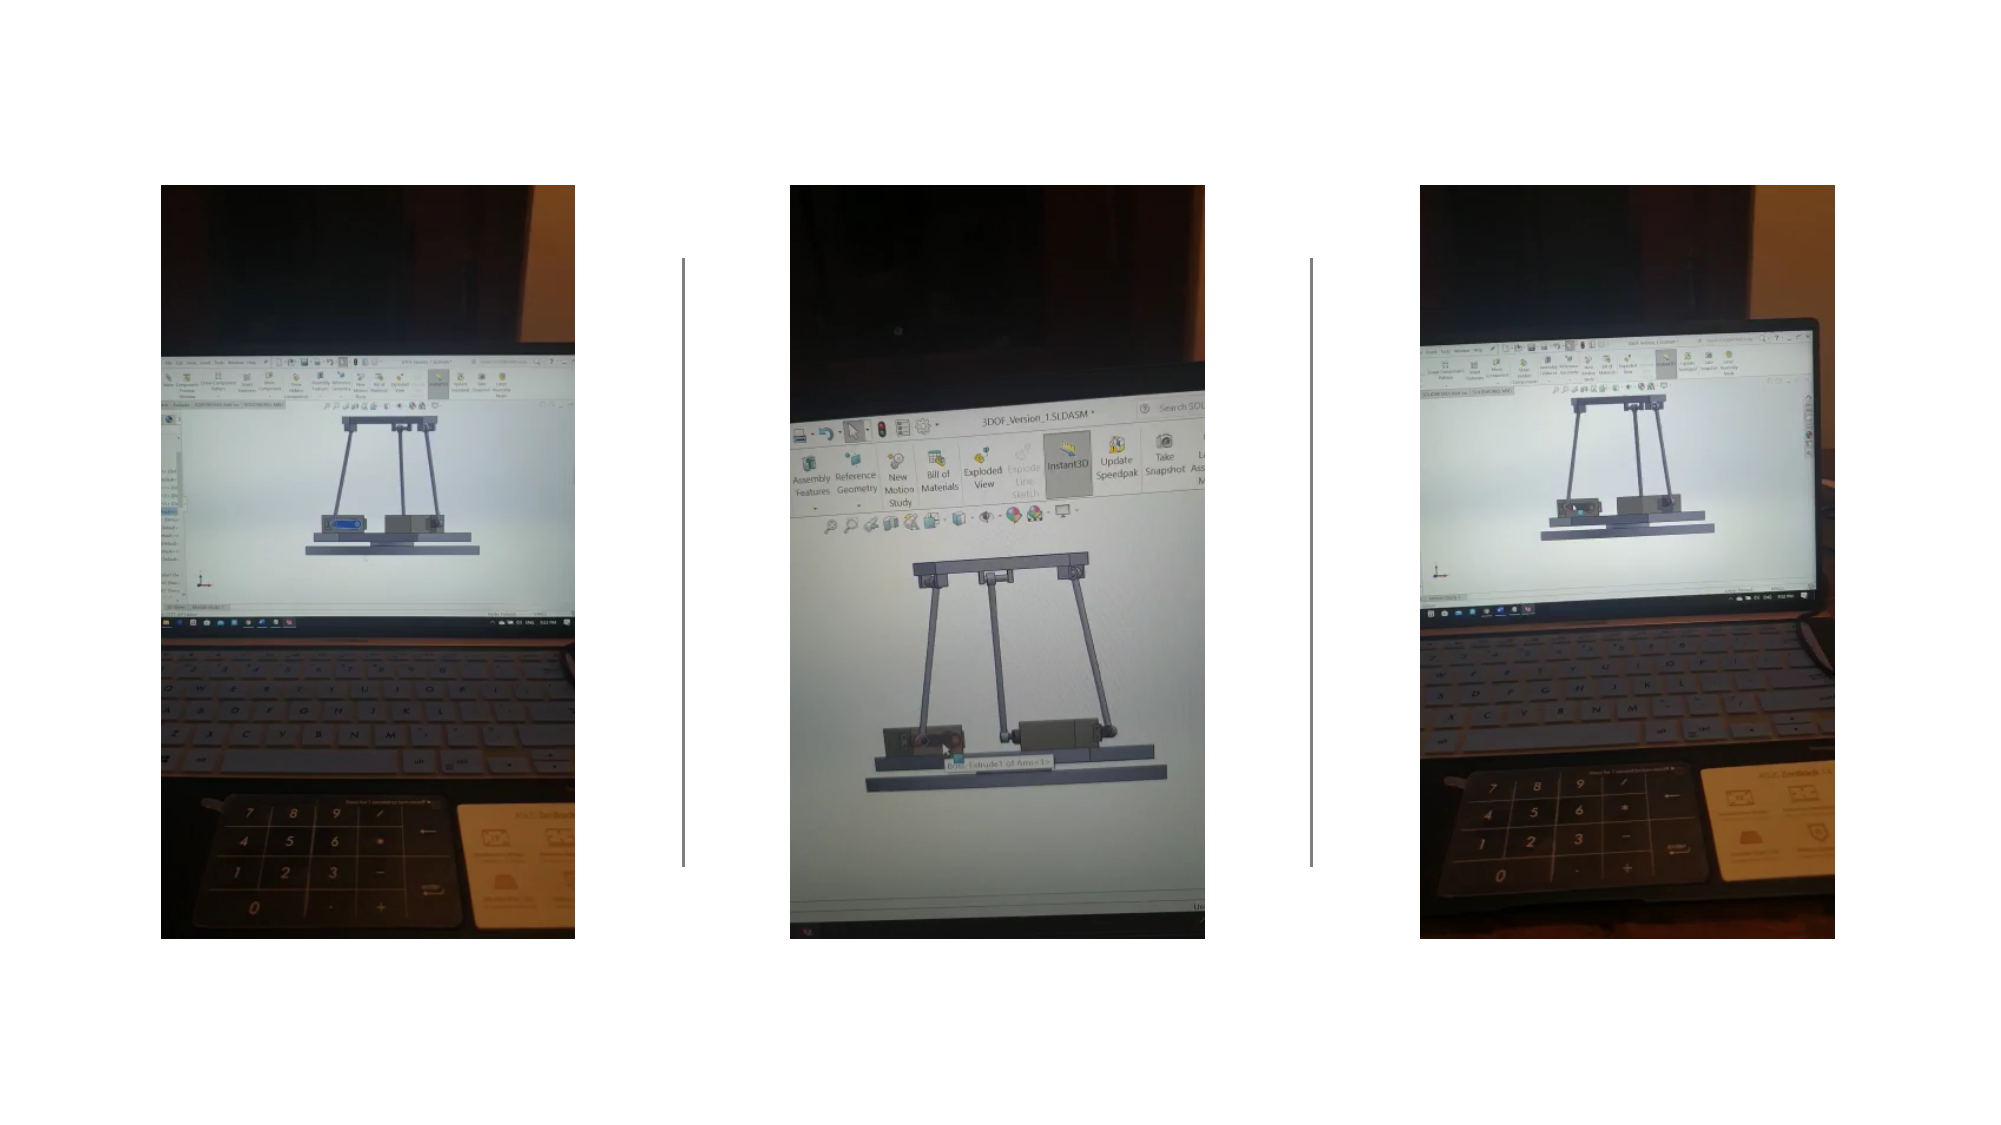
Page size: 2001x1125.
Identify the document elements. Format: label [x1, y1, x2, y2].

text_box [160, 184, 576, 940]
text_box [789, 184, 1205, 940]
text_box [1419, 184, 1836, 940]
